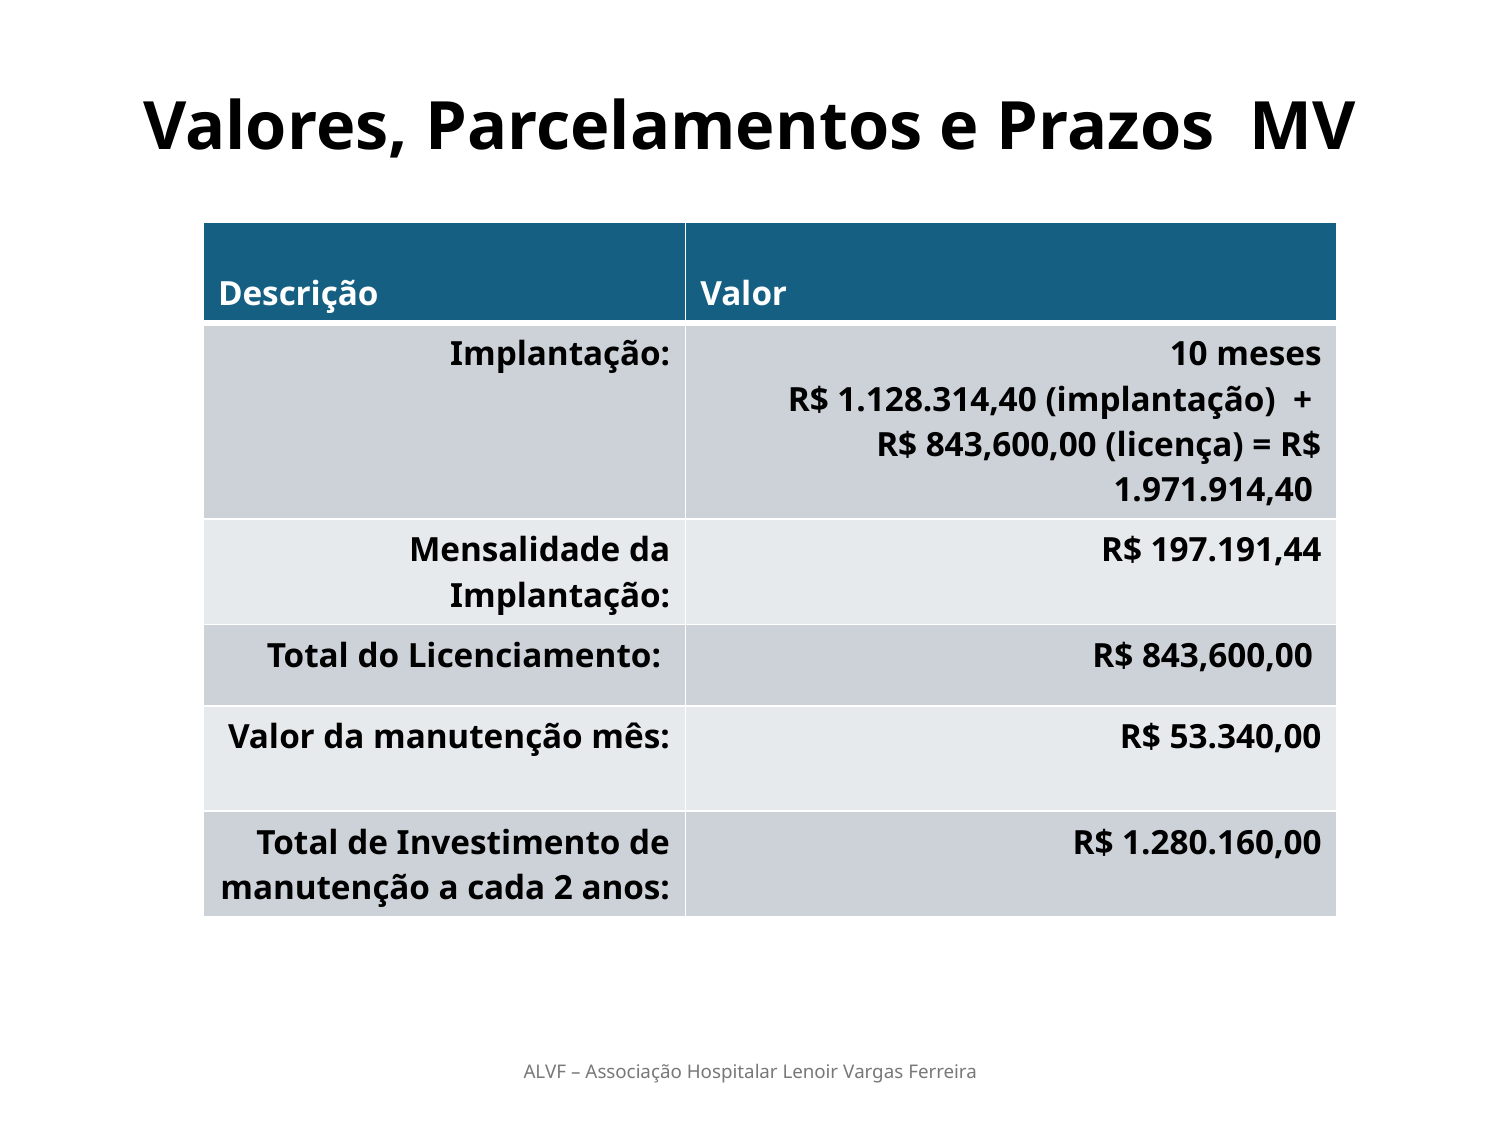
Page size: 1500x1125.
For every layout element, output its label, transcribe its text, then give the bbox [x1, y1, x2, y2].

table_cell R$ 197.191,44 [686, 520, 1336, 624]
table_cell Implantação: [204, 326, 685, 518]
table_header Descrição [204, 223, 685, 320]
table_cell Valor da manutenção mês: [204, 707, 685, 810]
table_cell Mensalidade da Implantação: [204, 520, 685, 624]
table_cell R$ 1.280.160,00 [686, 812, 1336, 916]
table_header Valor [686, 223, 1336, 320]
table_cell Total do Licenciamento: [204, 625, 685, 705]
table_cell R$ 843,600,00 [686, 625, 1336, 705]
table_cell 10 meses R$ 1.128.314,40 (implantação) + R$ 843,600,00 (licença) = R$ 1.971.914,40 [686, 326, 1336, 518]
title Valores, Parcelamentos e Prazos MV [57, 87, 1443, 170]
table_cell Total de Investimento de manutenção a cada 2 anos: [204, 812, 685, 916]
table_cell R$ 53.340,00 [686, 707, 1336, 810]
footer ALVF – Associação Hospitalar Lenoir Vargas Ferreira [496, 1042, 1004, 1103]
